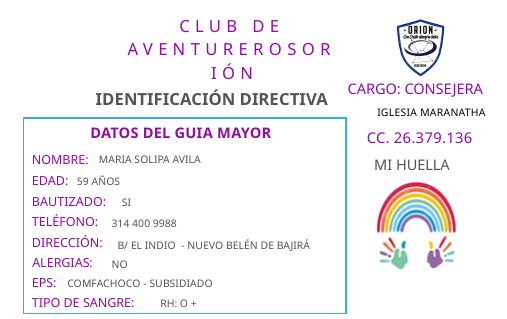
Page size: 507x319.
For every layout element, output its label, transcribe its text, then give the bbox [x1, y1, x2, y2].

text_box IGLESIA MARANATHA [347, 109, 487, 119]
picture [373, 178, 459, 274]
text_box CARGO: CONSEJERA [327, 84, 504, 98]
text_box [392, 17, 449, 78]
text_box CLUB DE AVENTUREROSORIÓN [126, 12, 338, 83]
text_box CC. 26.379.136 [351, 132, 497, 147]
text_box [23, 117, 347, 314]
text_box MI HUELLA [374, 160, 469, 174]
text_box IDENTIFICACIÓN DIRECTIVA [78, 85, 346, 109]
